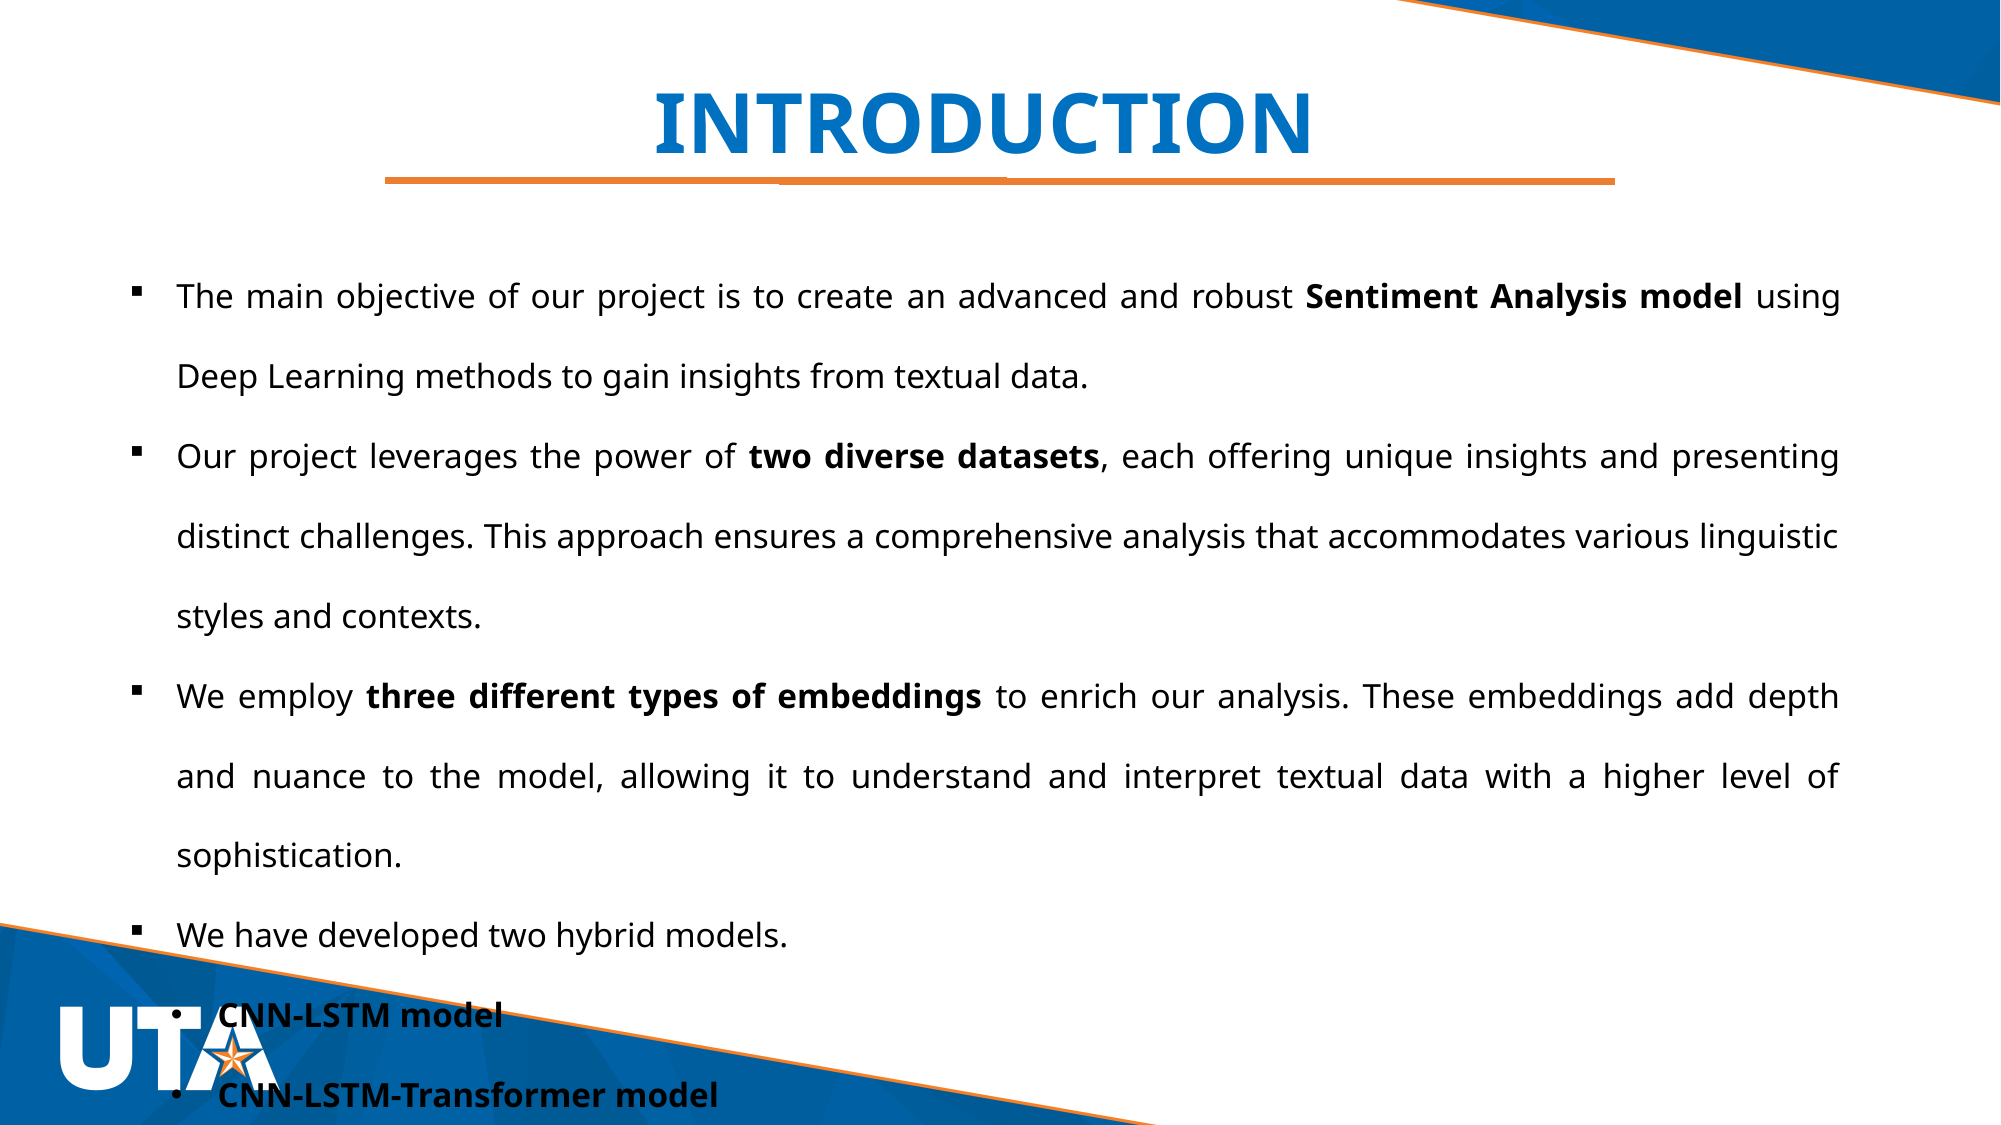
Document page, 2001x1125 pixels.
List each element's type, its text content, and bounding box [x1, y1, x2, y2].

text_box INTRODUCTION [48, 70, 1923, 171]
text_box The main objective of our project is to create an advanced and robust Sentiment Analysis model using Deep Learning methods to gain insights from textual data. Our project leverages the power of two diverse datasets, each offering unique insights and presenting distinct challenges. This approach ensures a comprehensive analysis that accommodates various linguistic styles and contexts. We employ three different types of embeddings to enrich our analysis. These embeddings add depth and nuance to the model, allowing it to understand and interpret textual data with a higher level of sophistication. We have developed two hybrid models. CNN-LSTM model CNN-LSTM-Transformer model [121, 228, 1849, 1122]
text_box [385, 177, 1615, 185]
picture [0, 0, 2001, 1125]
